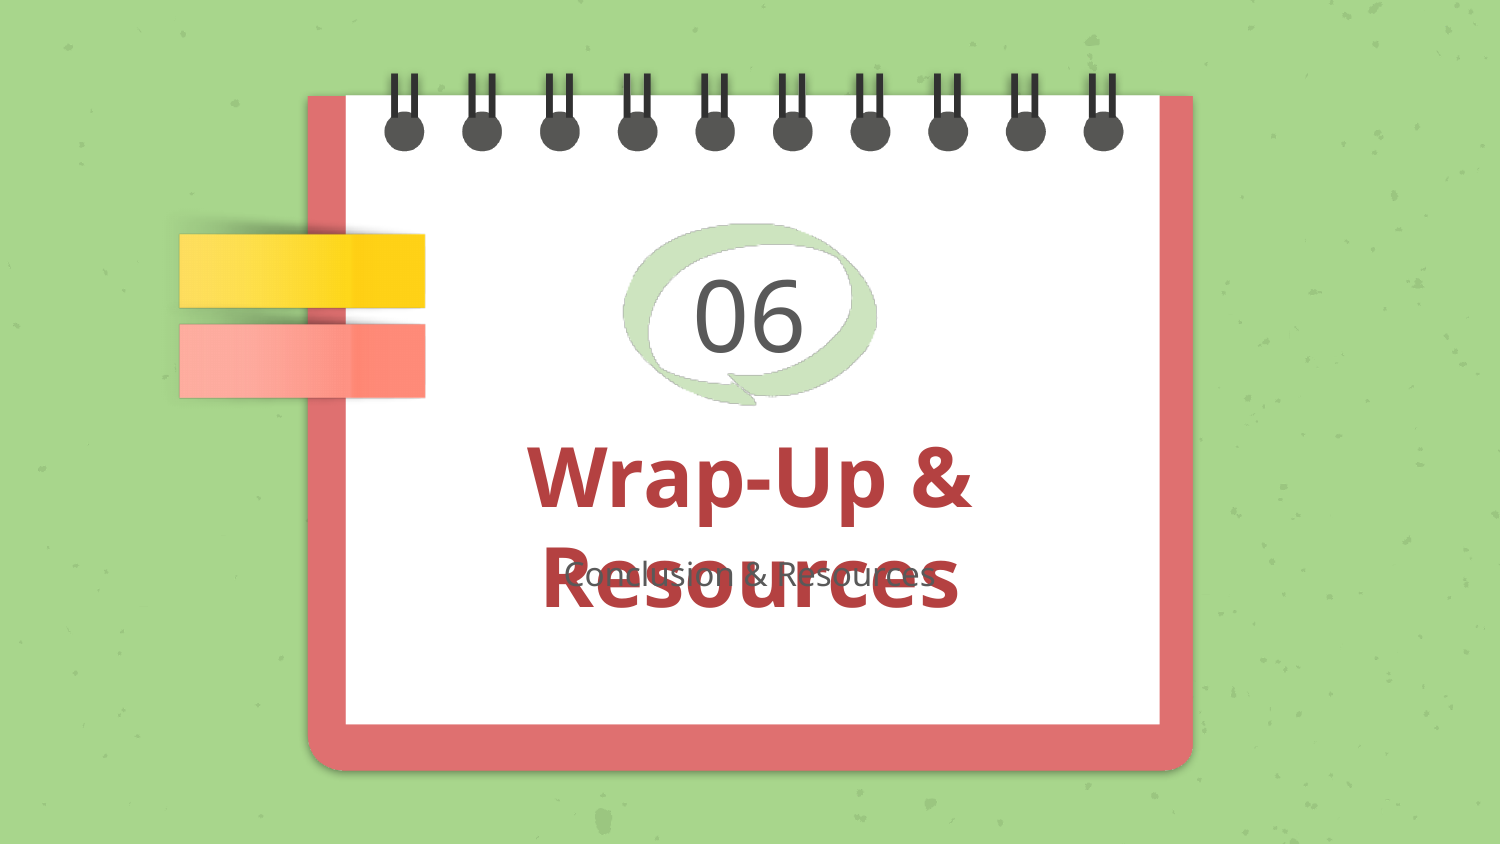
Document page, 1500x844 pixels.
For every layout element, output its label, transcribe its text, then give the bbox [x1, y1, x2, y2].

subtitle Conclusion & Resources [481, 542, 1018, 673]
picture [136, 73, 1193, 771]
title Wrap-Up & Resources [344, 408, 1156, 543]
